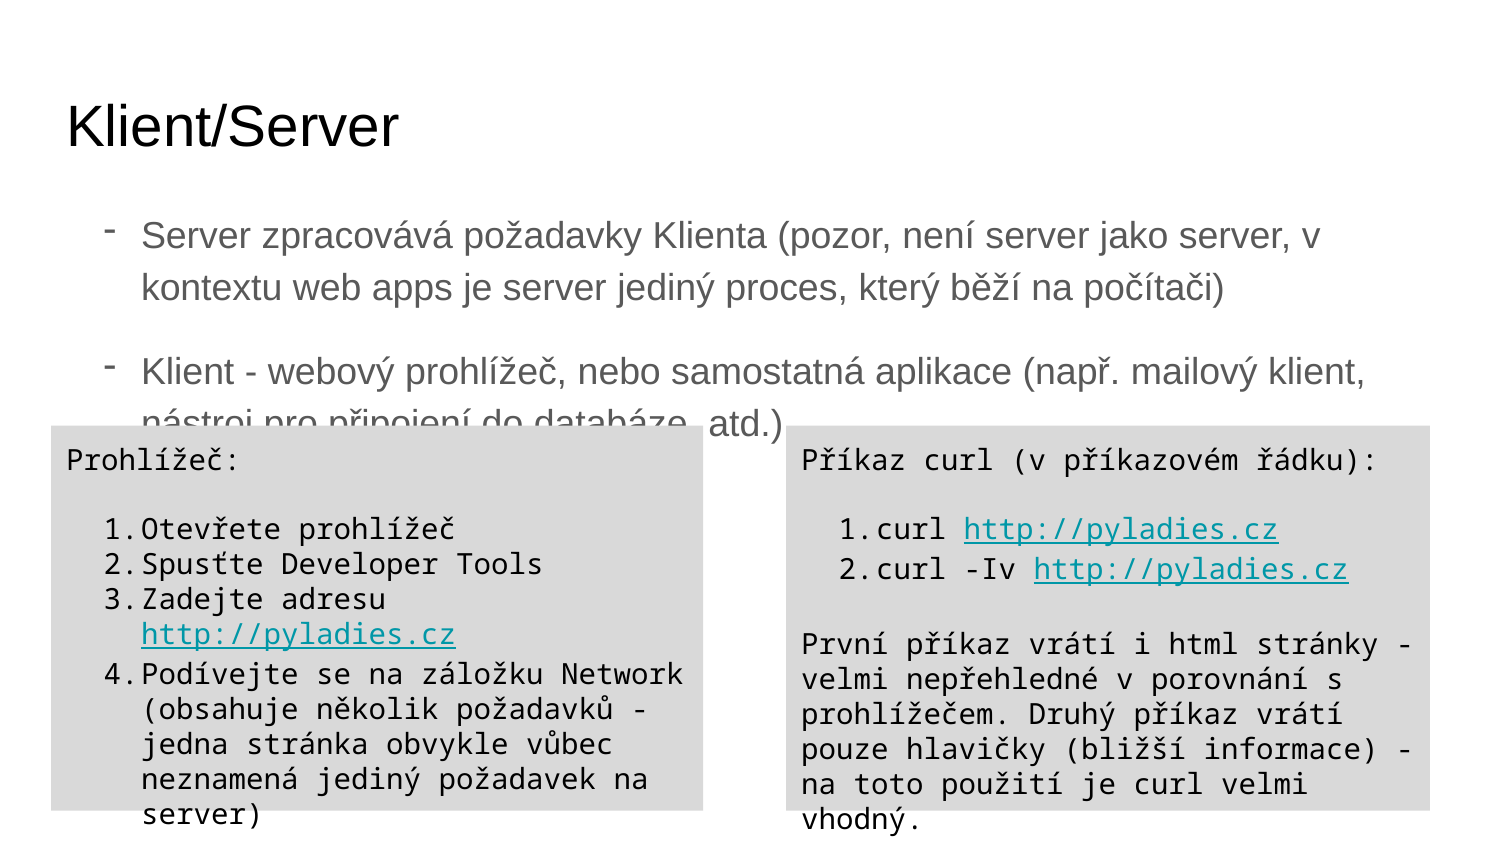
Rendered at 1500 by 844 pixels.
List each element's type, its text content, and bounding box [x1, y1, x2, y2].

text_box Prohlížeč: Otevřete prohlížeč Spusťte Developer Tools Zadejte adresu http://pyladies.cz Podívejte se na záložku Network (obsahuje několik požadavků - jedna stránka obvykle vůbec neznamená jediný požadavek na server) [51, 425, 704, 811]
title Klient/Server [51, 72, 1449, 167]
text_box Příkaz curl (v příkazovém řádku): curl http://pyladies.cz curl -Iv http://pyladies.cz První příkaz vrátí i html stránky - velmi nepřehledné v porovnání s prohlížečem. Druhý příkaz vrátí pouze hlavičky (bližší informace) - na toto použití je curl velmi vhodný. [786, 425, 1430, 811]
list Server zpracovává požadavky Klienta (pozor, není server jako server, v kontextu web apps je server jediný proces, který běží na počítači) Klient - webový prohlížeč, nebo samostatná aplikace (např. mailový klient, nástroj pro připojení do databáze, atd.) [51, 189, 1449, 410]
